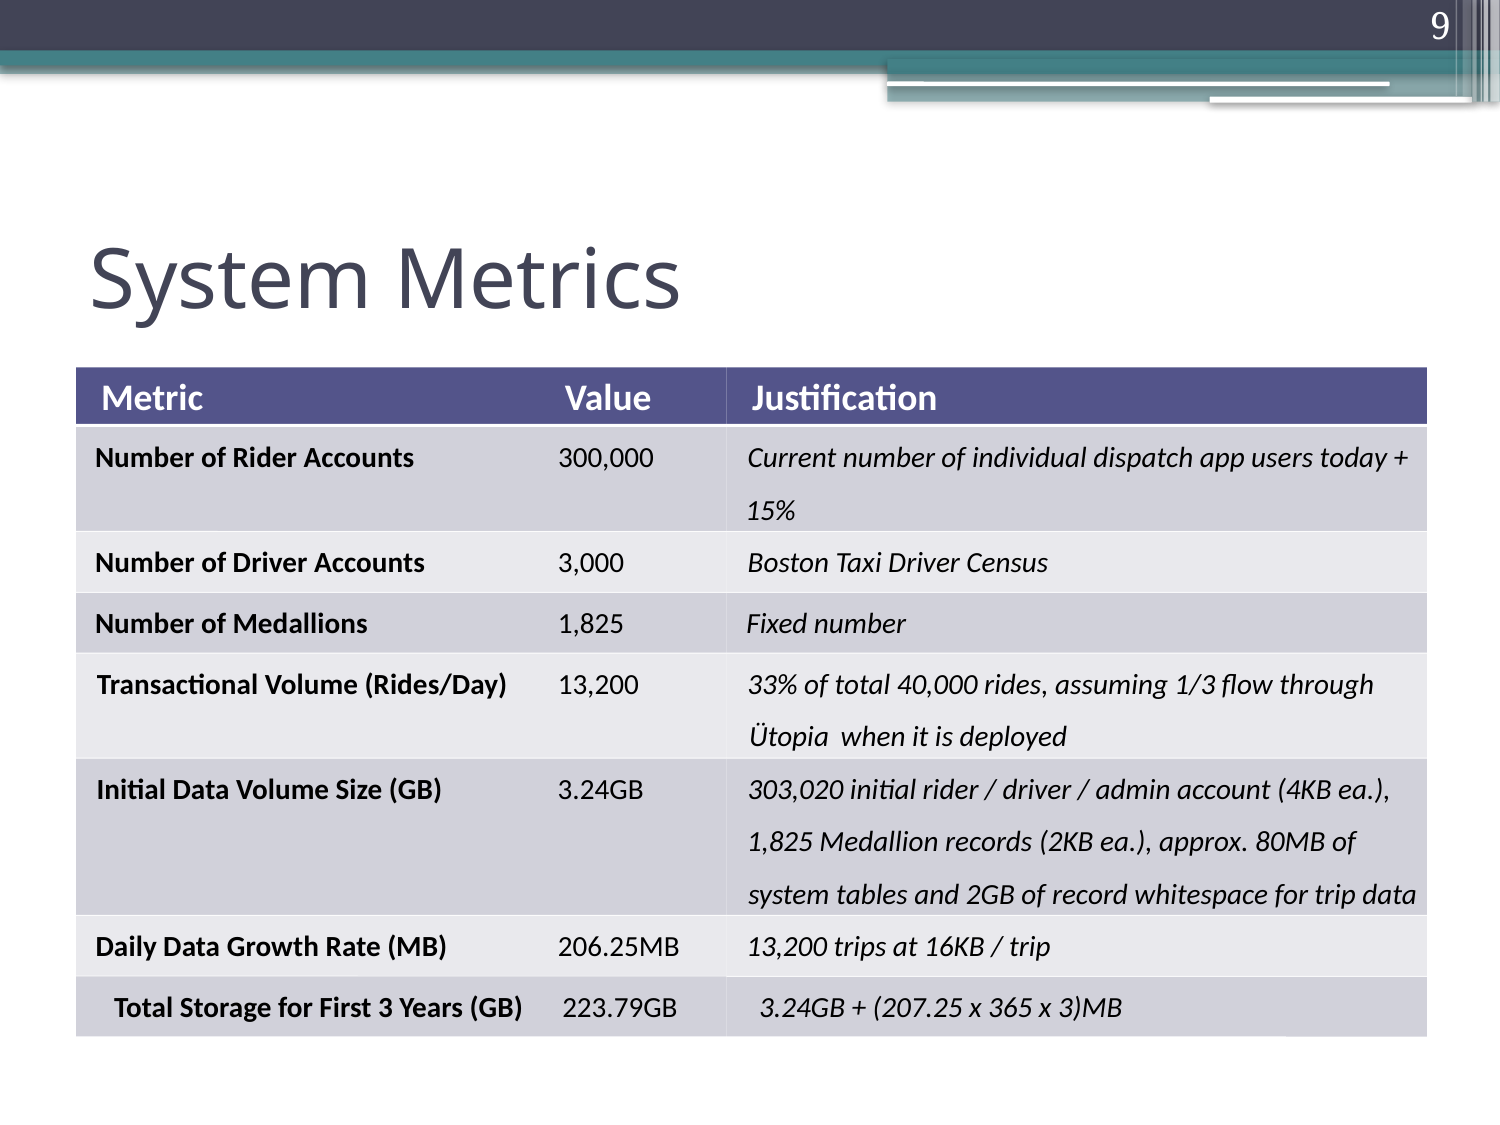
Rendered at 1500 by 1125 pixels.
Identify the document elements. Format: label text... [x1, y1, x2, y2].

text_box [74, 531, 1429, 592]
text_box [74, 592, 1429, 652]
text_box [74, 758, 1429, 914]
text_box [74, 426, 1429, 531]
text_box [74, 366, 1429, 426]
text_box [74, 653, 1429, 757]
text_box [74, 976, 1429, 1038]
text_box [74, 362, 1432, 368]
title System Metrics [75, 187, 1425, 362]
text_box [74, 915, 1429, 975]
slide_number 9 [1341, 0, 1466, 61]
